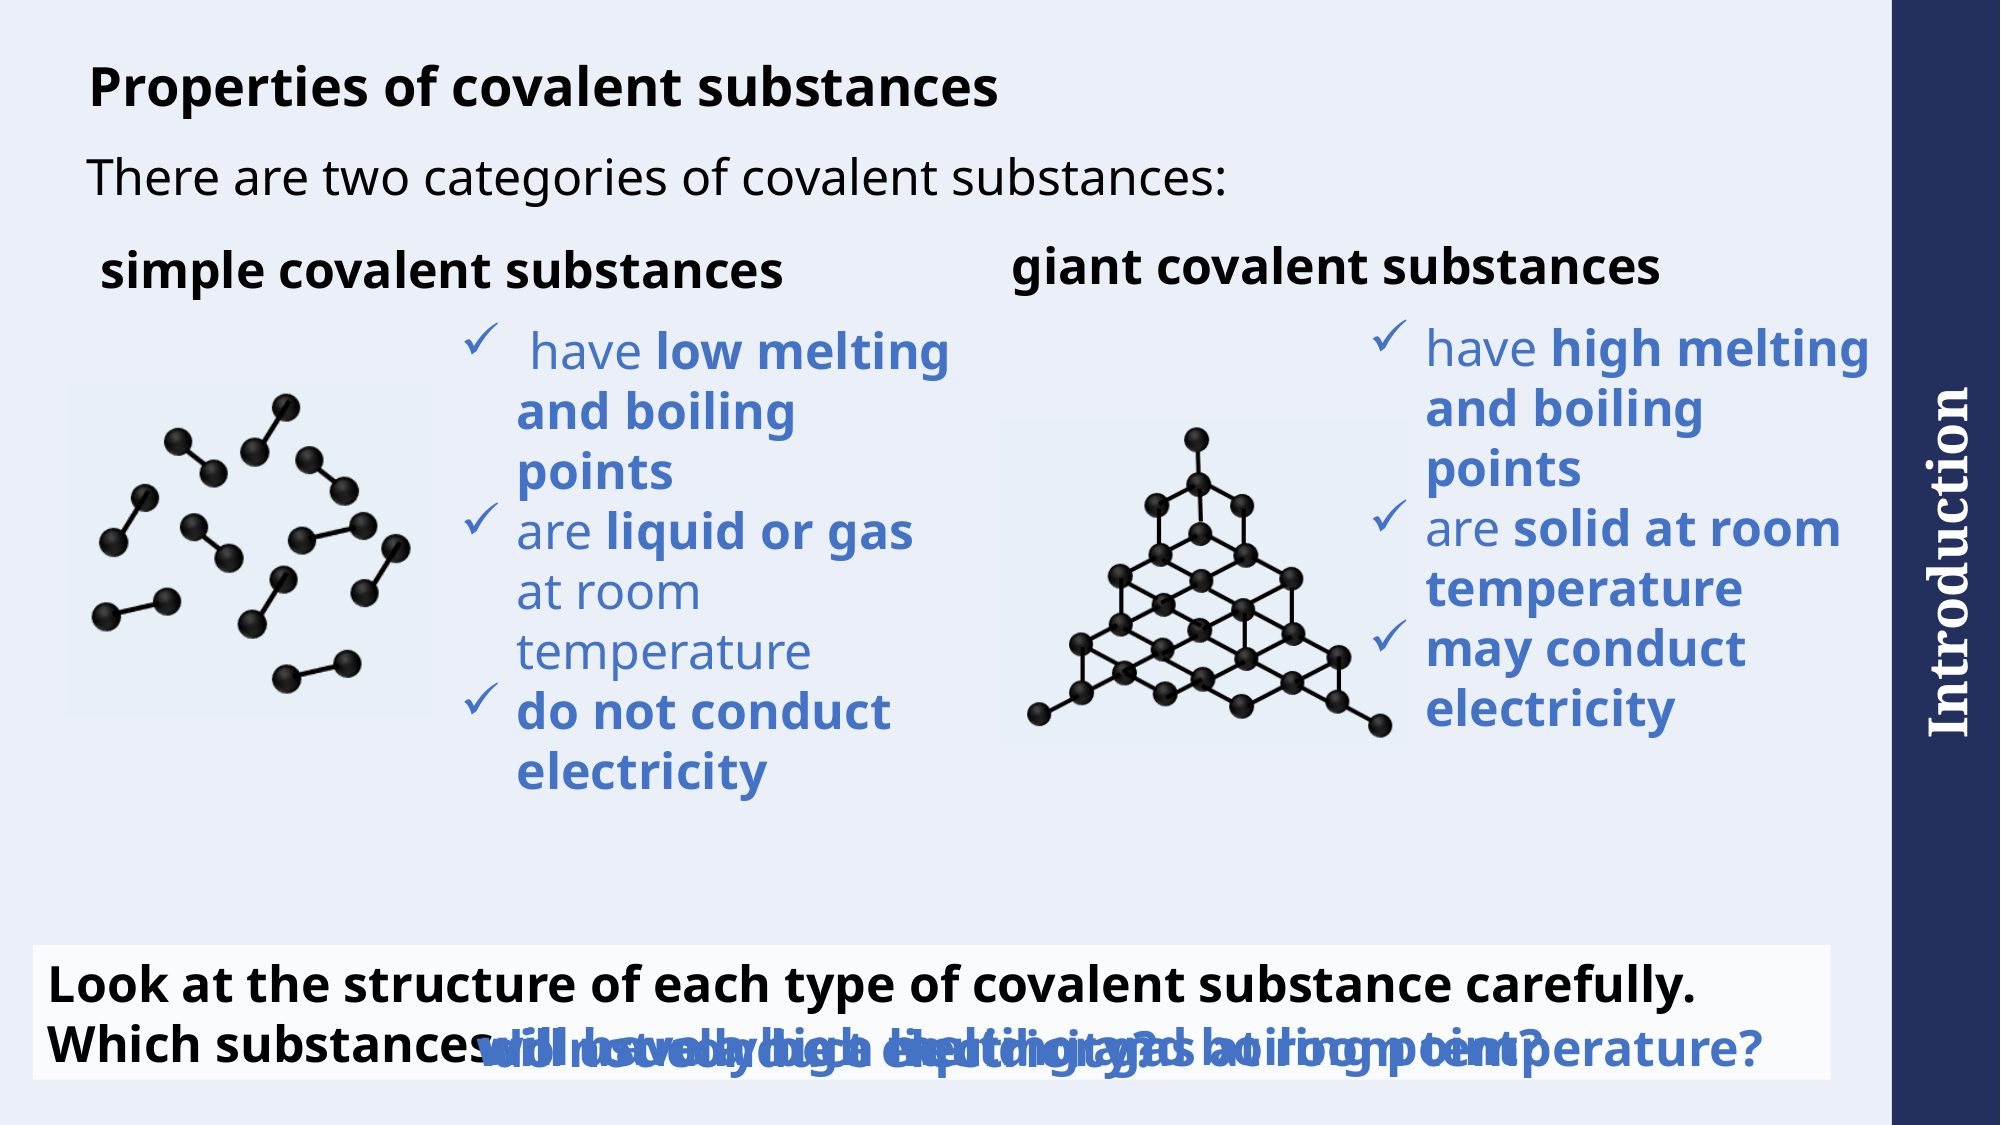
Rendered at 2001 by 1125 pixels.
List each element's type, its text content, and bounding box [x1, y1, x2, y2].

text_box Look at the structure of each type of covalent substance carefully. Which substances [33, 944, 1831, 1080]
picture [1000, 419, 1408, 747]
text_box will usually be a liquid or gas at room temperature? [462, 1009, 1779, 1084]
text_box simple covalent substances [85, 230, 800, 306]
picture [66, 384, 434, 717]
text_box giant covalent substances [996, 227, 1677, 303]
title Properties of covalent substances [88, 0, 1831, 119]
text_box have low melting and boiling points are liquid or gas at room temperature do not conduct electricity [445, 312, 981, 807]
text_box There are two categories of covalent substances: [71, 137, 1814, 213]
text_box have high melting and boiling points are solid at room temperature may conduct electricity [1353, 309, 1890, 744]
text_box do not conduct electricity? [477, 1010, 1172, 1085]
